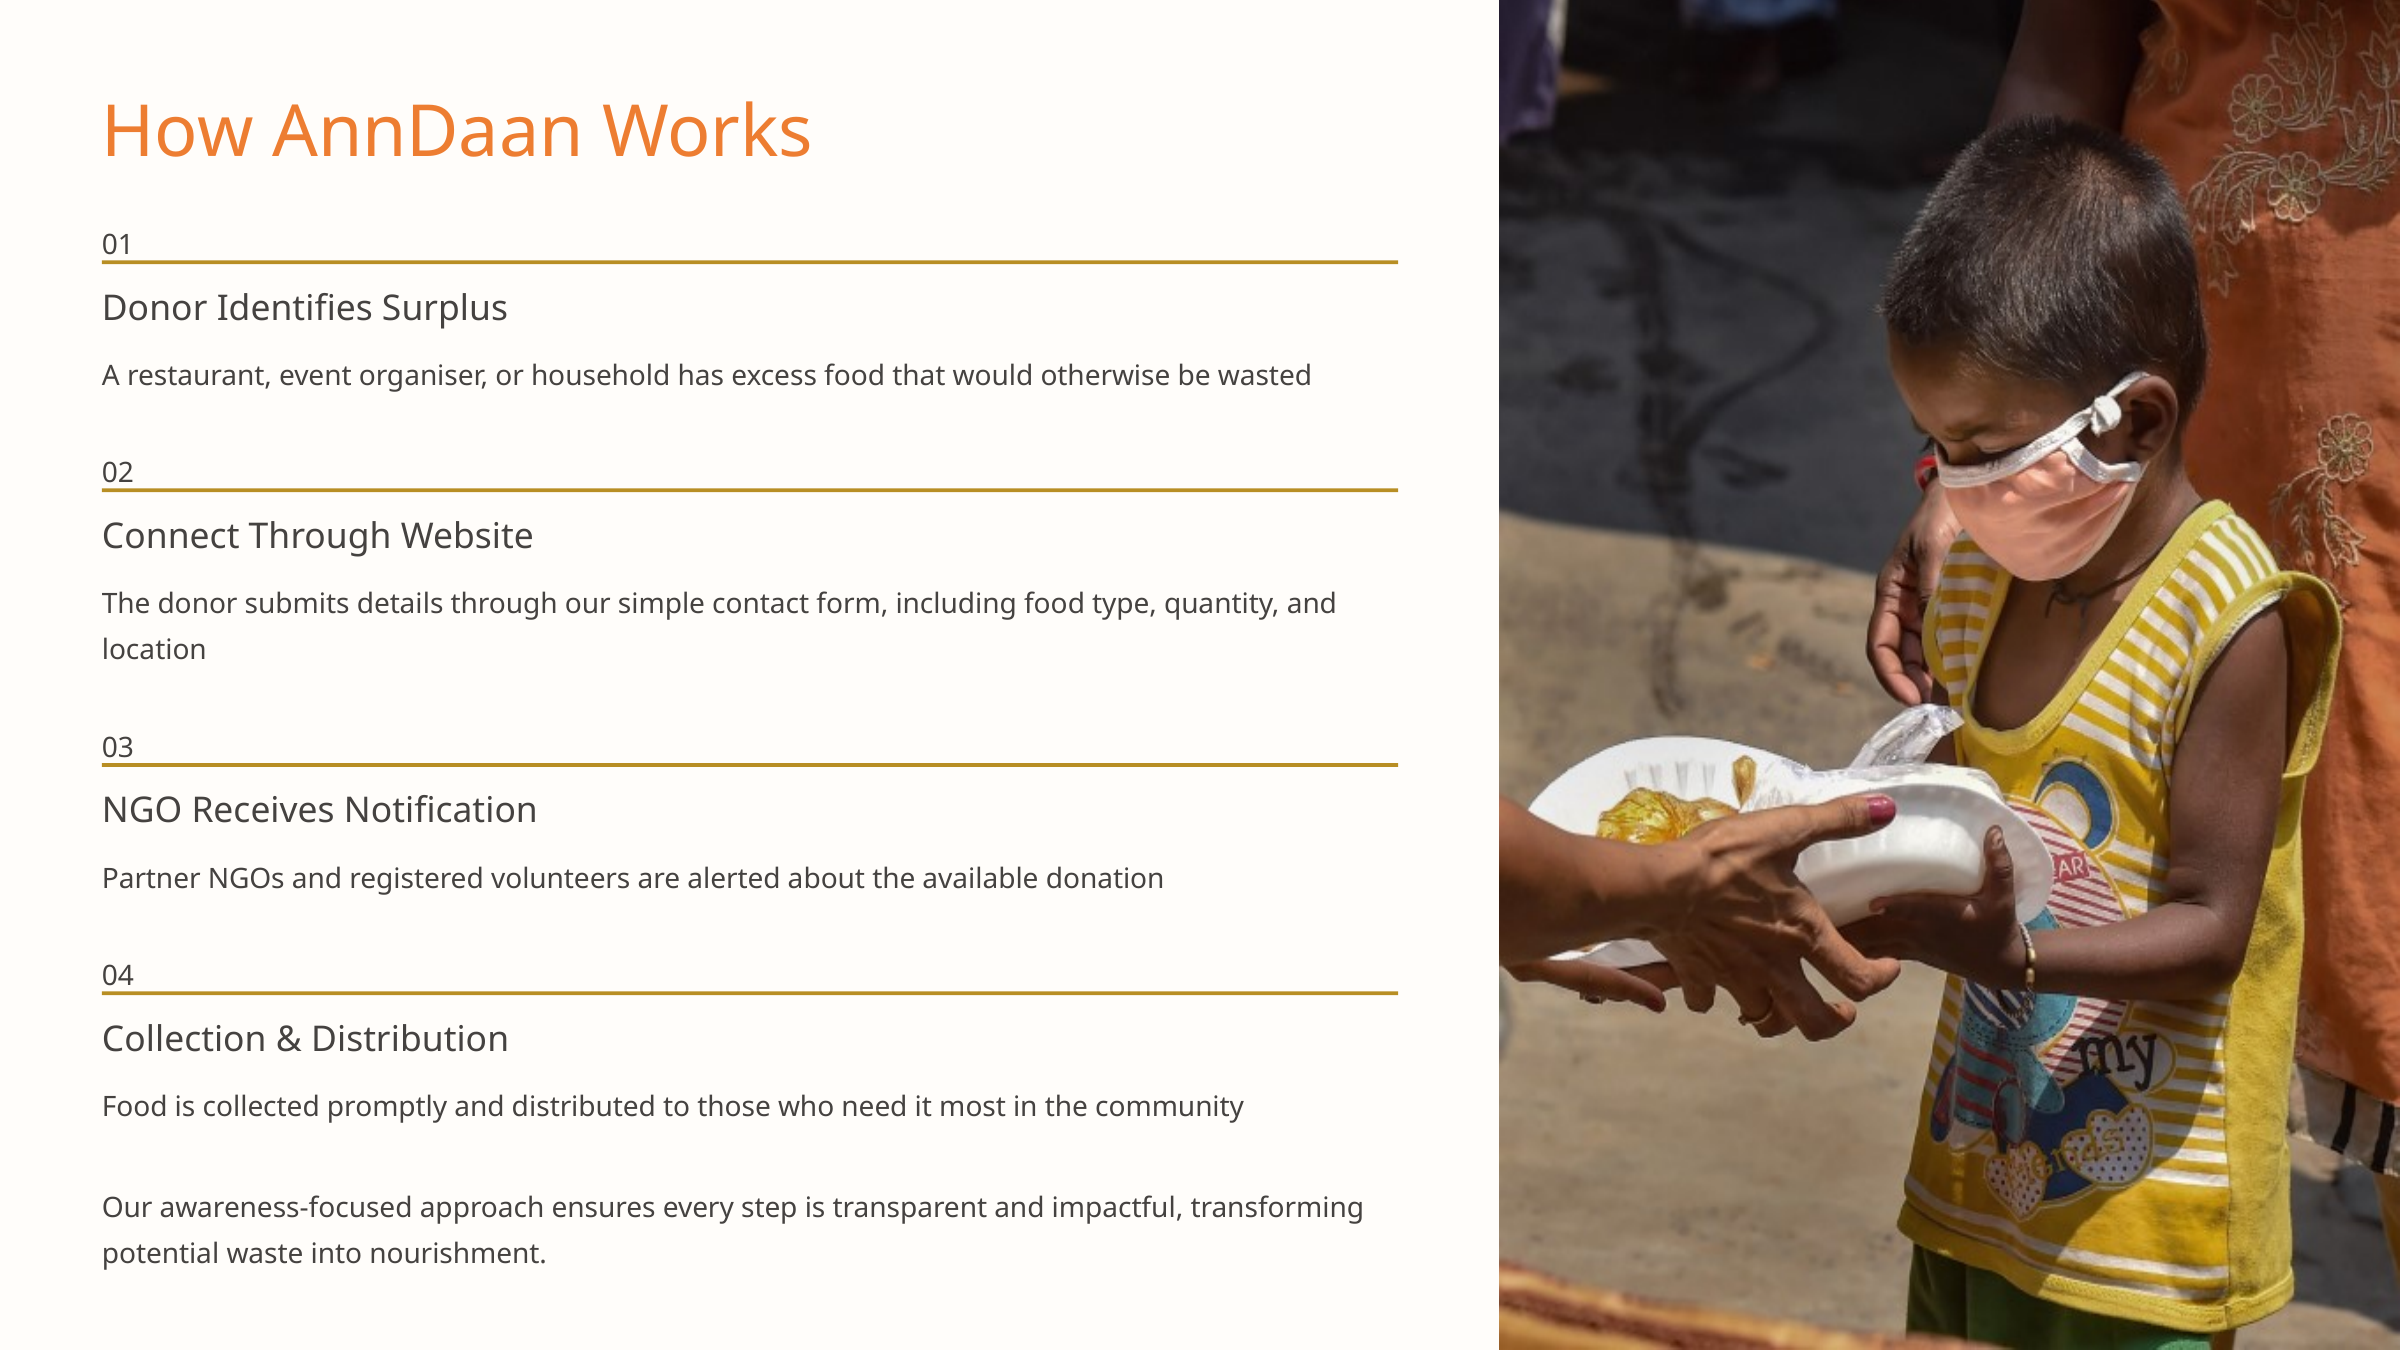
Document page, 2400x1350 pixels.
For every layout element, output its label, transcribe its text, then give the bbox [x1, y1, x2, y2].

text_box Partner NGOs and registered volunteers are alerted about the available donation [101, 848, 1399, 895]
text_box [101, 488, 1399, 493]
picture [1499, 0, 2400, 1350]
text_box Collection & Distribution [101, 1013, 575, 1059]
text_box Food is collected promptly and distributed to those who need it most in the community [101, 1076, 1399, 1123]
text_box A restaurant, event organiser, or household has excess food that would otherwise be wasted [101, 345, 1399, 392]
text_box 02 [101, 442, 131, 480]
text_box [101, 991, 1399, 996]
text_box NGO Receives Notification [101, 785, 606, 831]
text_box 04 [101, 945, 131, 982]
text_box How AnnDaan Works [101, 79, 901, 171]
text_box 03 [101, 717, 131, 754]
text_box Connect Through Website [101, 510, 592, 556]
text_box The donor submits details through our simple contact form, including food type, quantity, and location [101, 573, 1399, 667]
text_box Our awareness-focused approach ensures every step is transparent and impactful, transforming potential waste into nourishment. [101, 1177, 1399, 1271]
text_box [101, 260, 1399, 265]
text_box 01 [101, 214, 131, 251]
text_box Donor Identifies Surplus [101, 282, 563, 328]
text_box [101, 763, 1399, 767]
